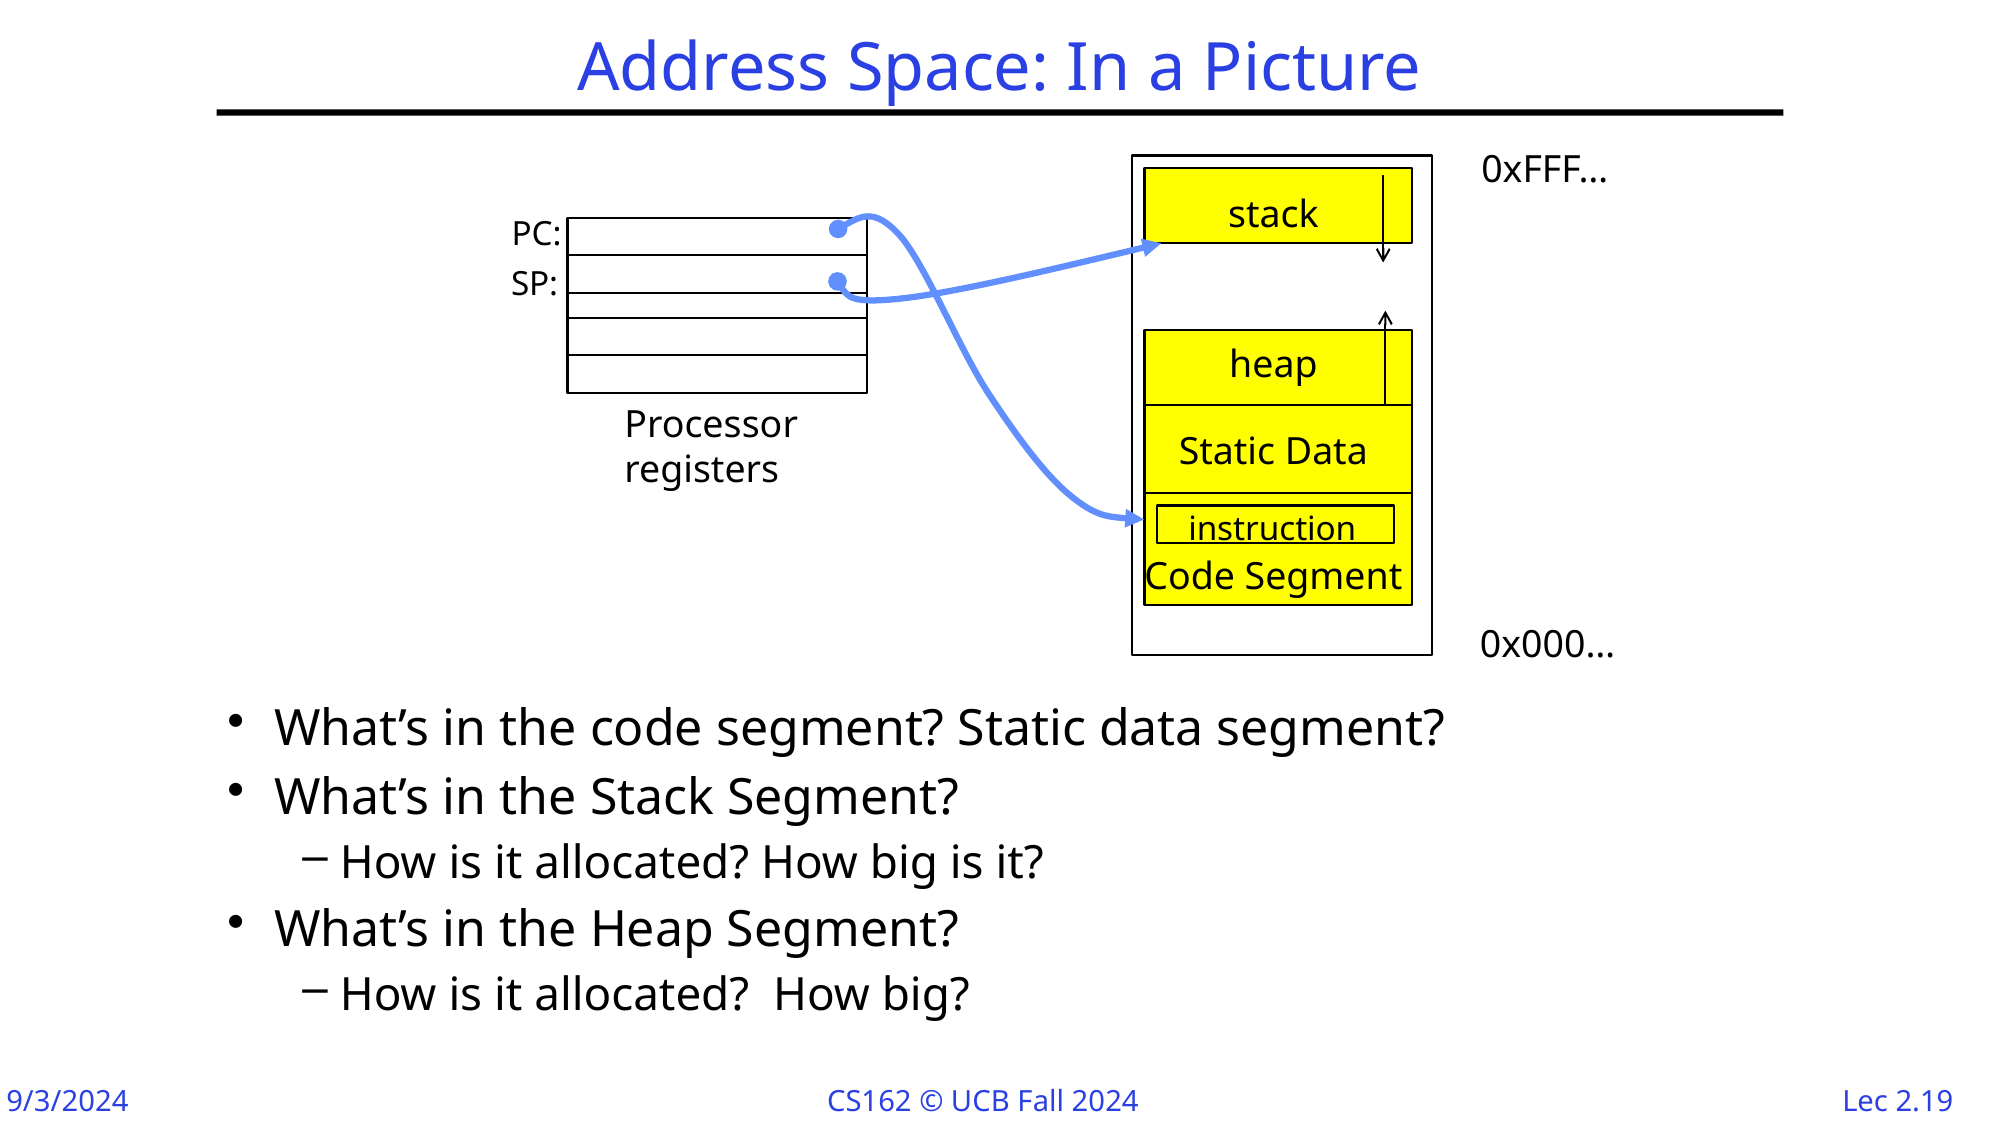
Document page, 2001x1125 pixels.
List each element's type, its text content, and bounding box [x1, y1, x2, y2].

text_box [1144, 493, 1412, 544]
text_box [574, 255, 868, 293]
text_box [910, 294, 1145, 526]
text_box [1390, 330, 1412, 406]
text_box [567, 317, 868, 356]
text_box [567, 356, 868, 393]
text_box [1131, 155, 1432, 656]
text_box [1144, 167, 1412, 243]
text_box [831, 240, 1162, 301]
text_box [577, 217, 864, 255]
text_box Processor registers [609, 392, 813, 498]
text_box heap [1214, 332, 1333, 393]
title Address Space: In a Picture [216, 24, 1784, 113]
text_box [1374, 505, 1395, 543]
text_box [1144, 406, 1412, 493]
text_box [567, 293, 868, 317]
text_box 0xFFF… [1466, 137, 1624, 198]
text_box SP: [496, 255, 574, 310]
text_box 0x000… [1465, 612, 1631, 673]
text_box stack [1213, 182, 1334, 243]
text_box [1144, 330, 1380, 406]
list What’s in the code segment? Static data segment? What’s in the Stack Segment? How is it allocated? How big is it? What’s in the Heap Segment? How is it allocated? How big? [212, 695, 1716, 1088]
text_box PC: [496, 205, 577, 260]
text_box [1156, 505, 1173, 543]
text_box [831, 216, 924, 275]
text_box instruction [1173, 499, 1374, 555]
text_box Static Data [1164, 419, 1383, 480]
text_box Code Segment [1129, 544, 1418, 605]
